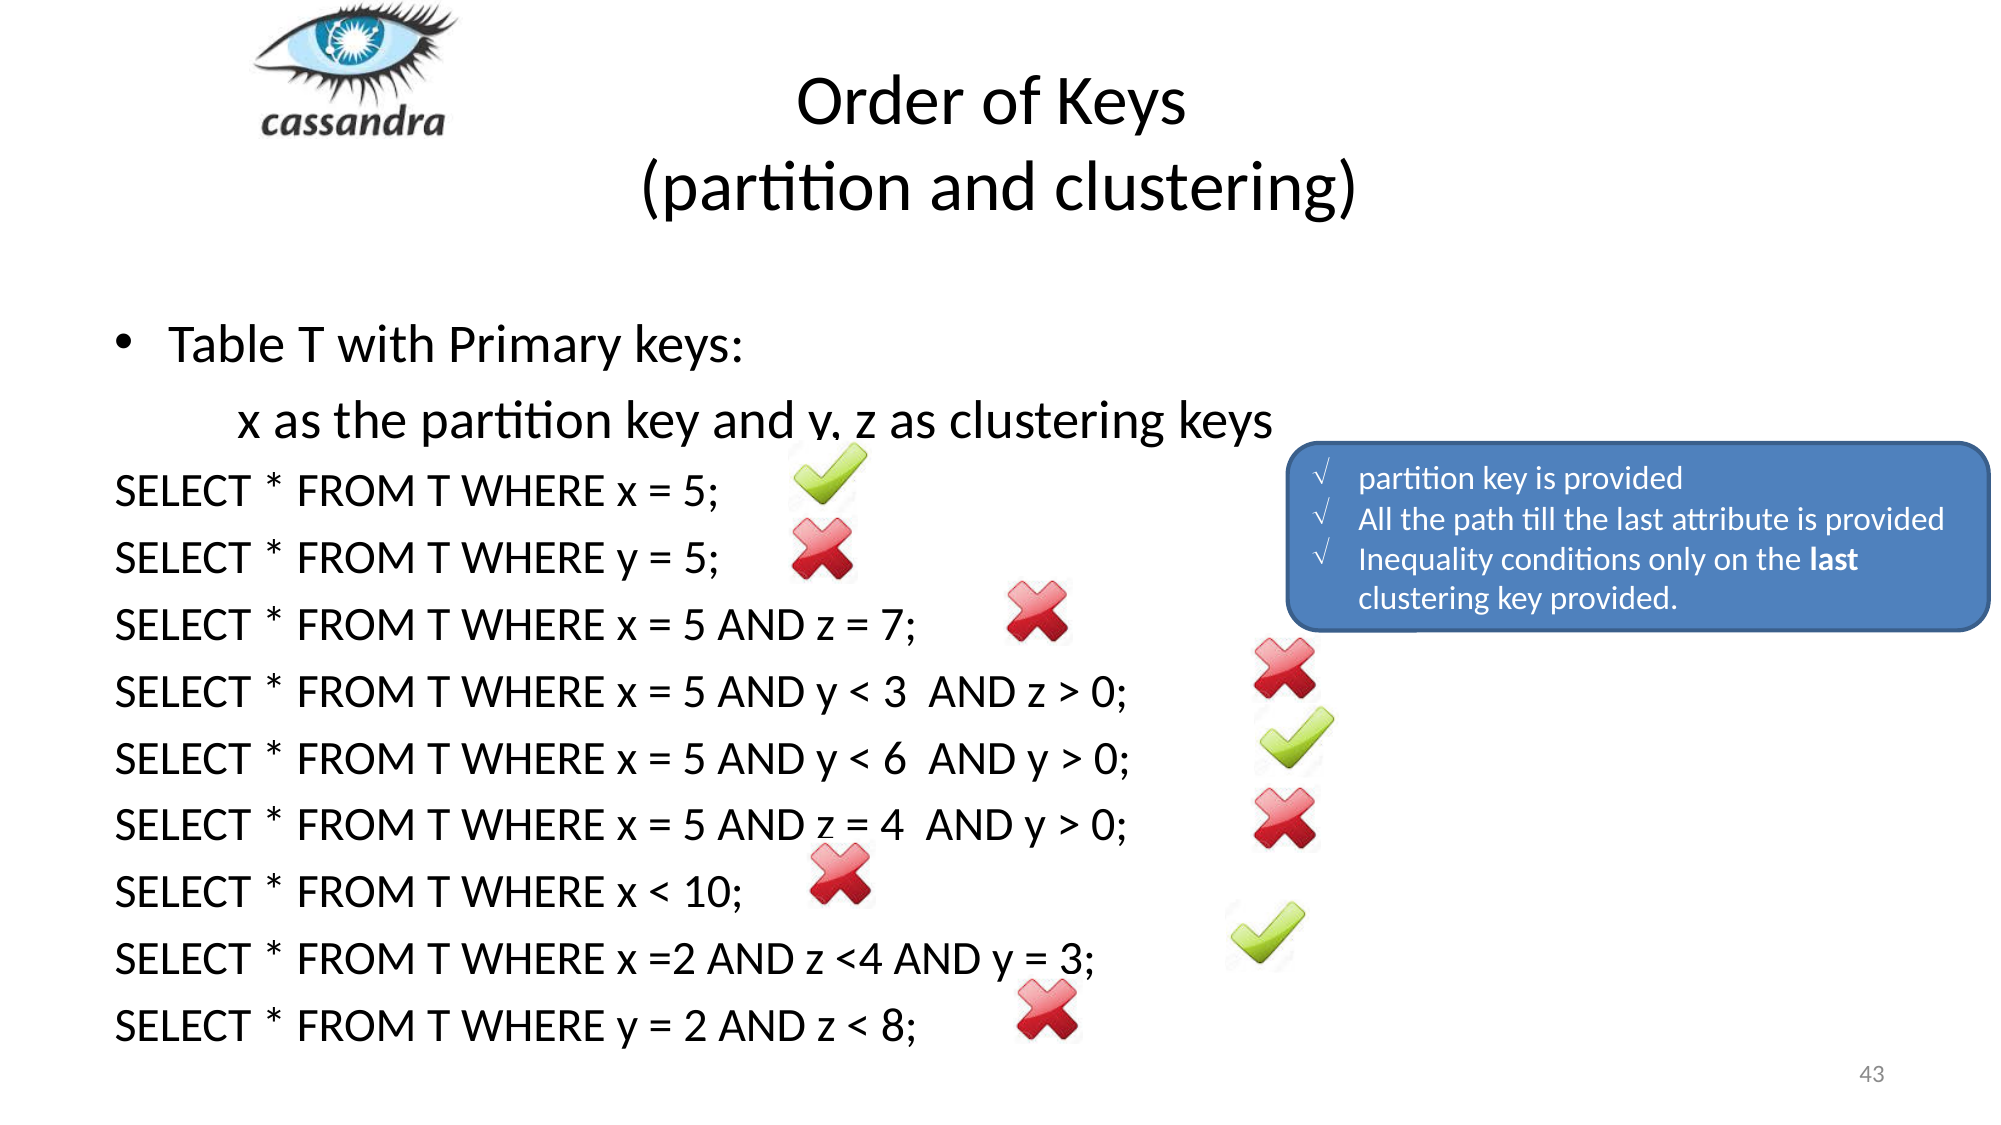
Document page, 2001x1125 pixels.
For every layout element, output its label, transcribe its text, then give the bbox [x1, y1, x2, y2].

picture [805, 838, 876, 909]
picture [1002, 576, 1073, 647]
slide_number 43 [1433, 1042, 1900, 1103]
picture [1250, 633, 1339, 779]
text_box partition key is provided All the path till the last attribute is provided Inequality conditions only on the last clustering key provided. [1285, 440, 1991, 633]
picture [1250, 783, 1321, 854]
title Order of Keys (partition and clustering) [99, 45, 1900, 233]
list Table T with Primary keys: x as the partition key and y, z as clustering keys SELECT * FROM T WHERE x = 5; SELECT * FROM T WHERE y = 5; SELECT * FROM T WHERE x = 5 AND z = 7; SELECT * FROM T WHERE x = 5 AND y < 3 AND z > 0; SELECT * FROM T WHERE x = 5 AND y < 6 AND y > 0; SELECT * FROM T WHERE x = 5 AND z = 4 AND y > 0; SELECT * FROM T WHERE x < 10; SELECT * FROM T WHERE x =2 AND z <4 AND y = 3; SELECT * FROM T WHERE y = 2 AND z < 8; [99, 299, 1450, 1063]
picture [787, 440, 873, 584]
picture [1225, 899, 1310, 973]
picture [1012, 974, 1083, 1045]
picture [249, 0, 463, 139]
